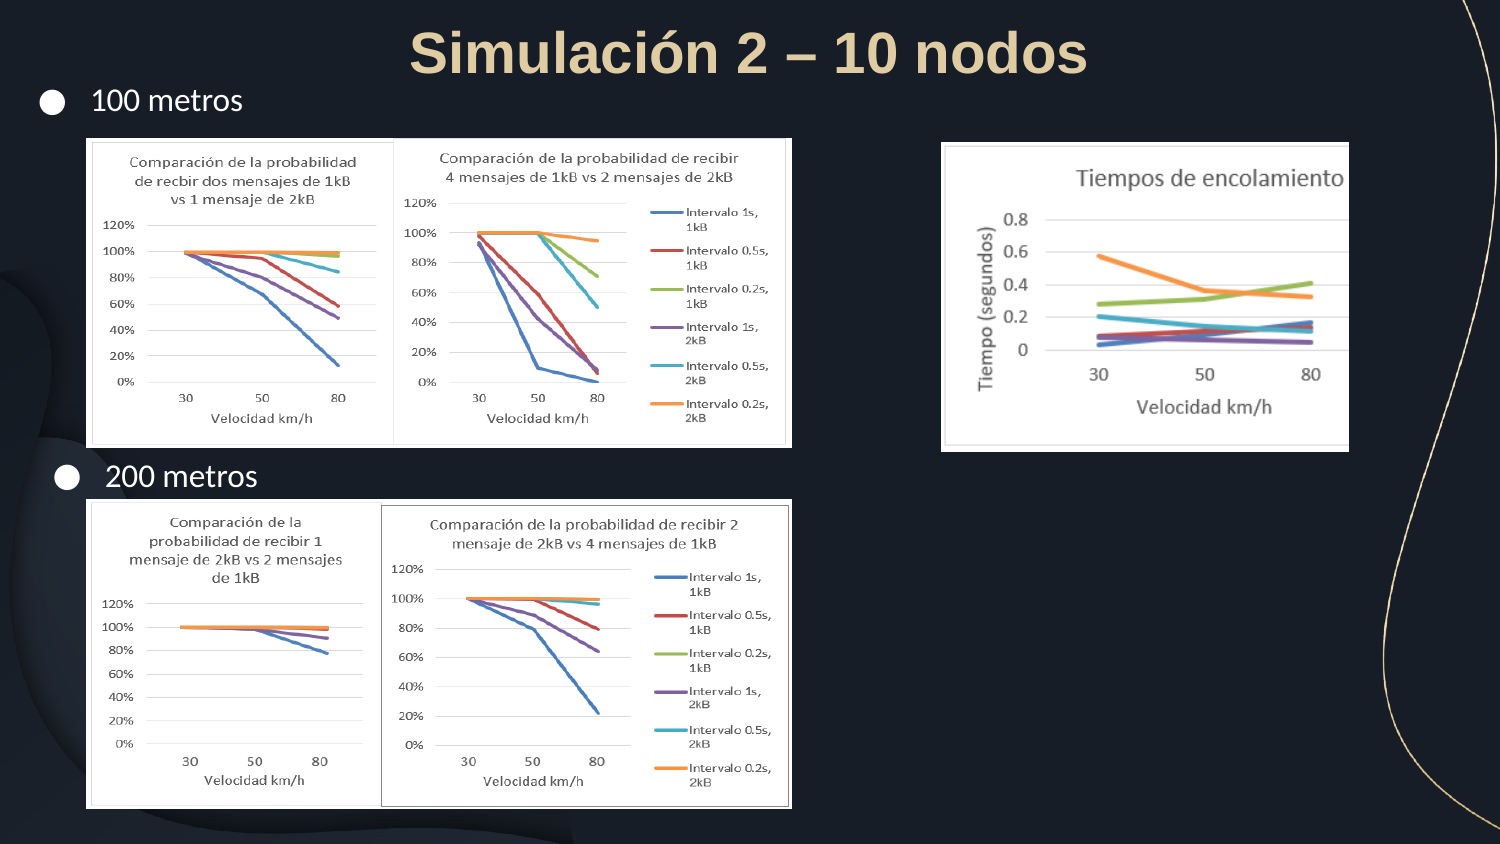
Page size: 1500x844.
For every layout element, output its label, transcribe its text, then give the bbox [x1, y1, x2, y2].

picture [0, 138, 792, 844]
picture [1359, 0, 1500, 844]
text_box 100 metros [0, 57, 472, 176]
picture [940, 142, 1350, 452]
title Simulación 2 – 10 nodos [118, 0, 1382, 94]
text_box 200 metros [14, 432, 486, 552]
